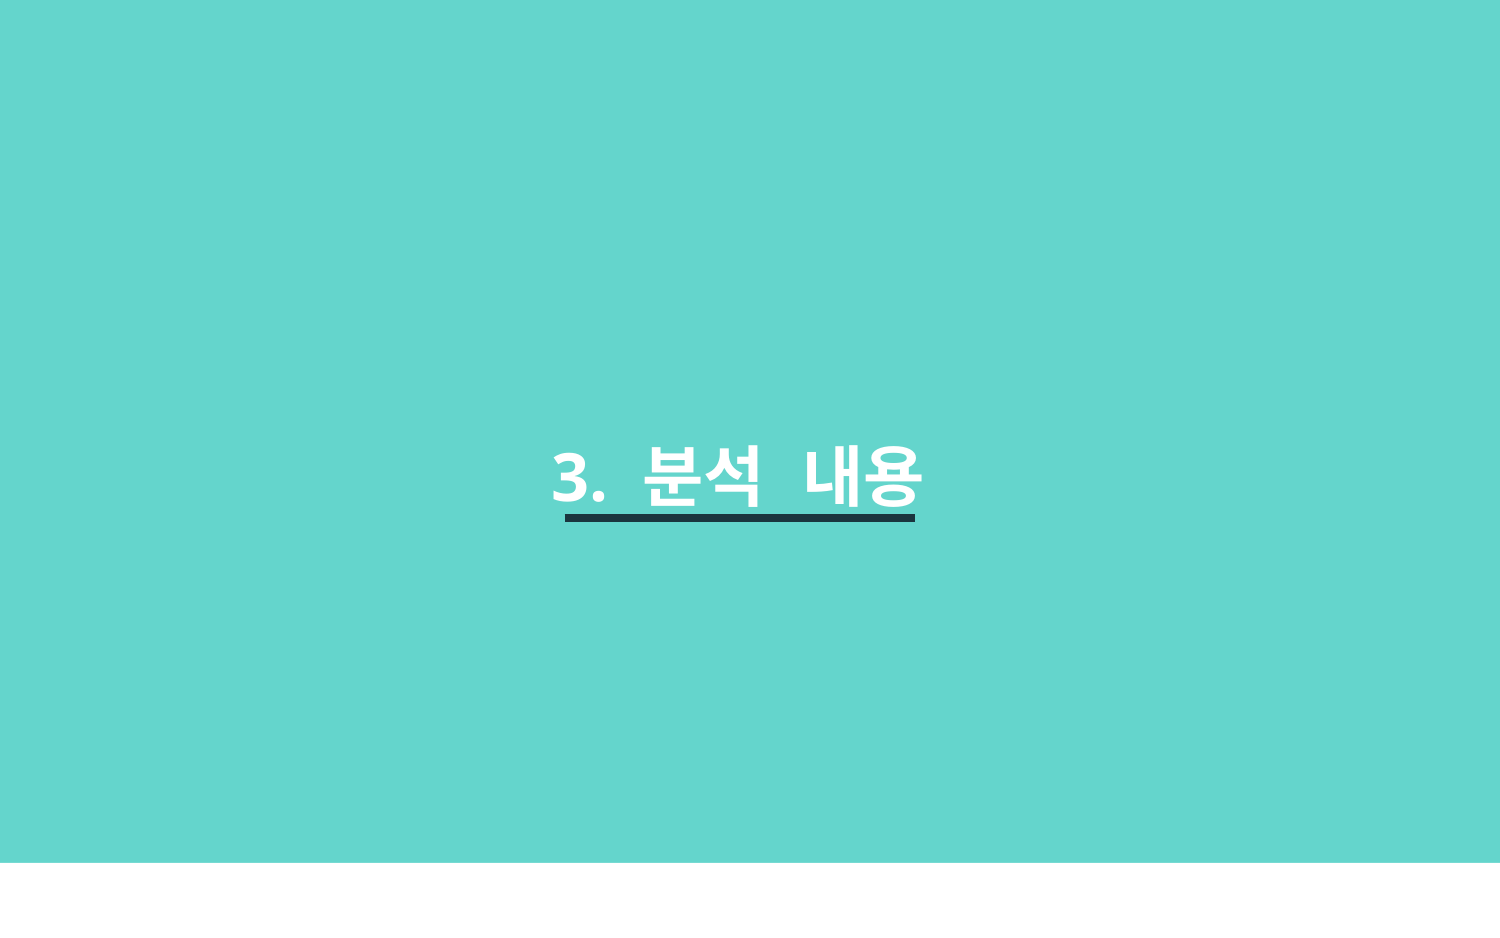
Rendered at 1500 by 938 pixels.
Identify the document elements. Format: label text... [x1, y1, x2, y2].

text_box 3. 분석 내용 [333, 387, 1144, 523]
text_box [0, 862, 1500, 938]
